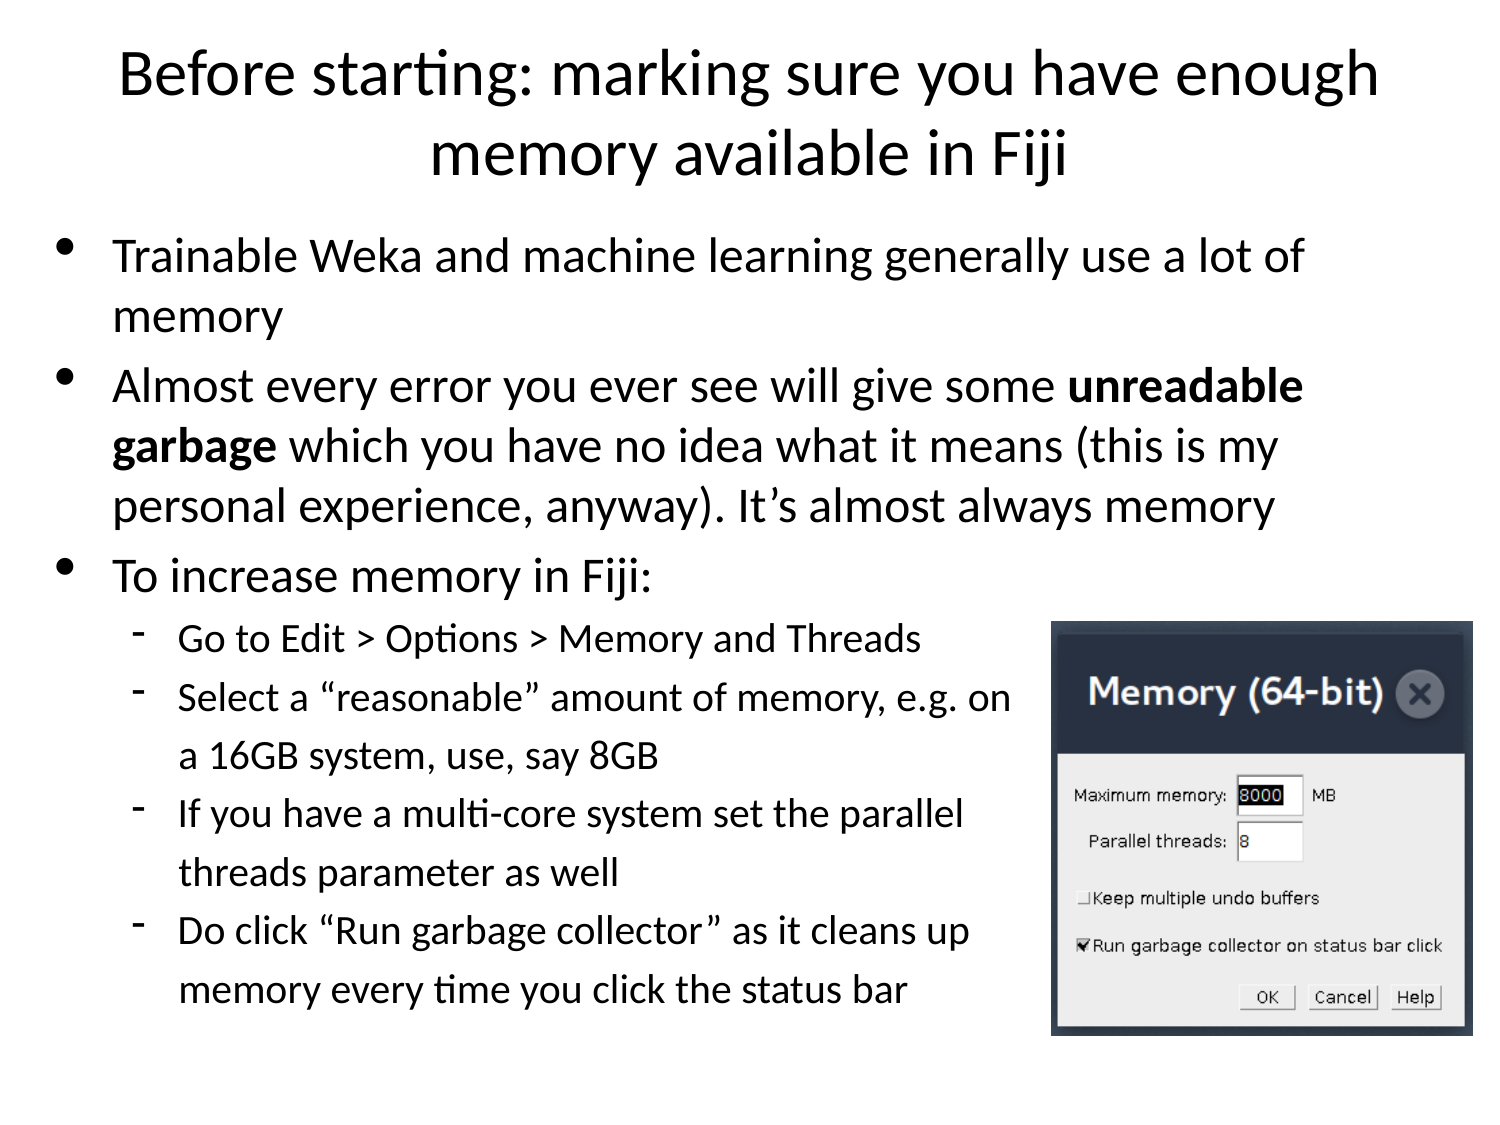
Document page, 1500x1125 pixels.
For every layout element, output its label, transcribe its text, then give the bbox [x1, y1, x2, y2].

picture [1051, 621, 1474, 1036]
text_box Before starting: marking sure you have enough memory available in Fiji [74, 45, 1425, 172]
text_box Trainable Weka and machine learning generally use a lot of memory Almost every error you ever see will give some unreadable garbage which you have no idea what it means (this is my personal experience, anyway). It’s almost always memory To increase memory in Fiji: Go to Edit > Options > Memory and Threads Select a “reasonable” amount of memory, e.g. on a 16GB system, use, say 8GB If you have a multi-core system set the parallel threads parameter as well Do click “Run garbage collector” as it cleans up memory every time you click the status bar [41, 215, 1391, 1036]
